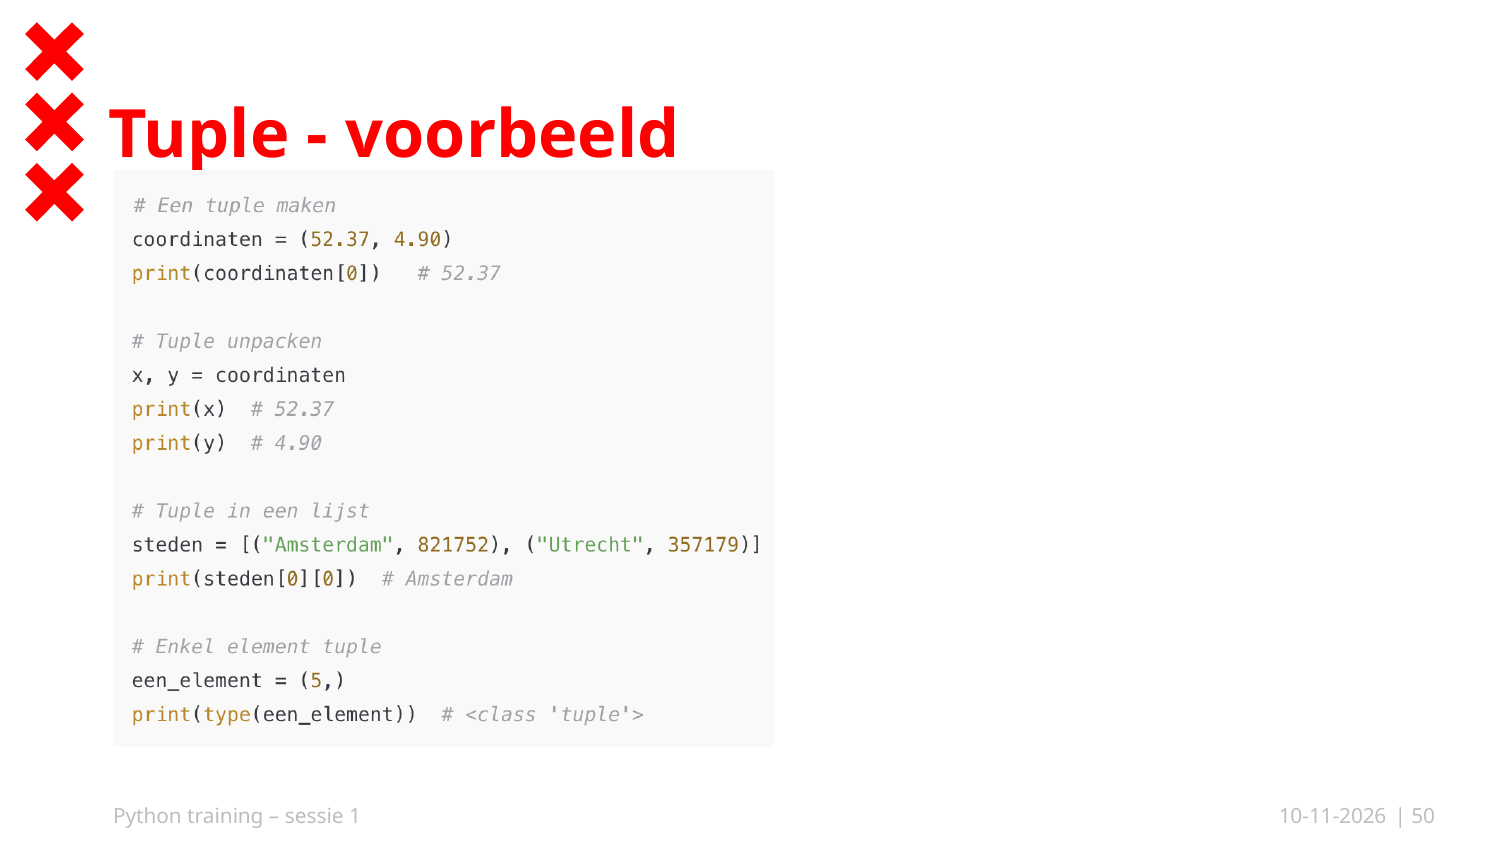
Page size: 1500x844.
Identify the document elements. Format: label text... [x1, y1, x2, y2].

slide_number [1262, 802, 1387, 833]
title Tuple - voorbeeld [108, 91, 1438, 251]
slide_number | 50 [1394, 802, 1442, 833]
picture [112, 170, 774, 747]
footer Python training – sessie 1 [113, 802, 1129, 833]
